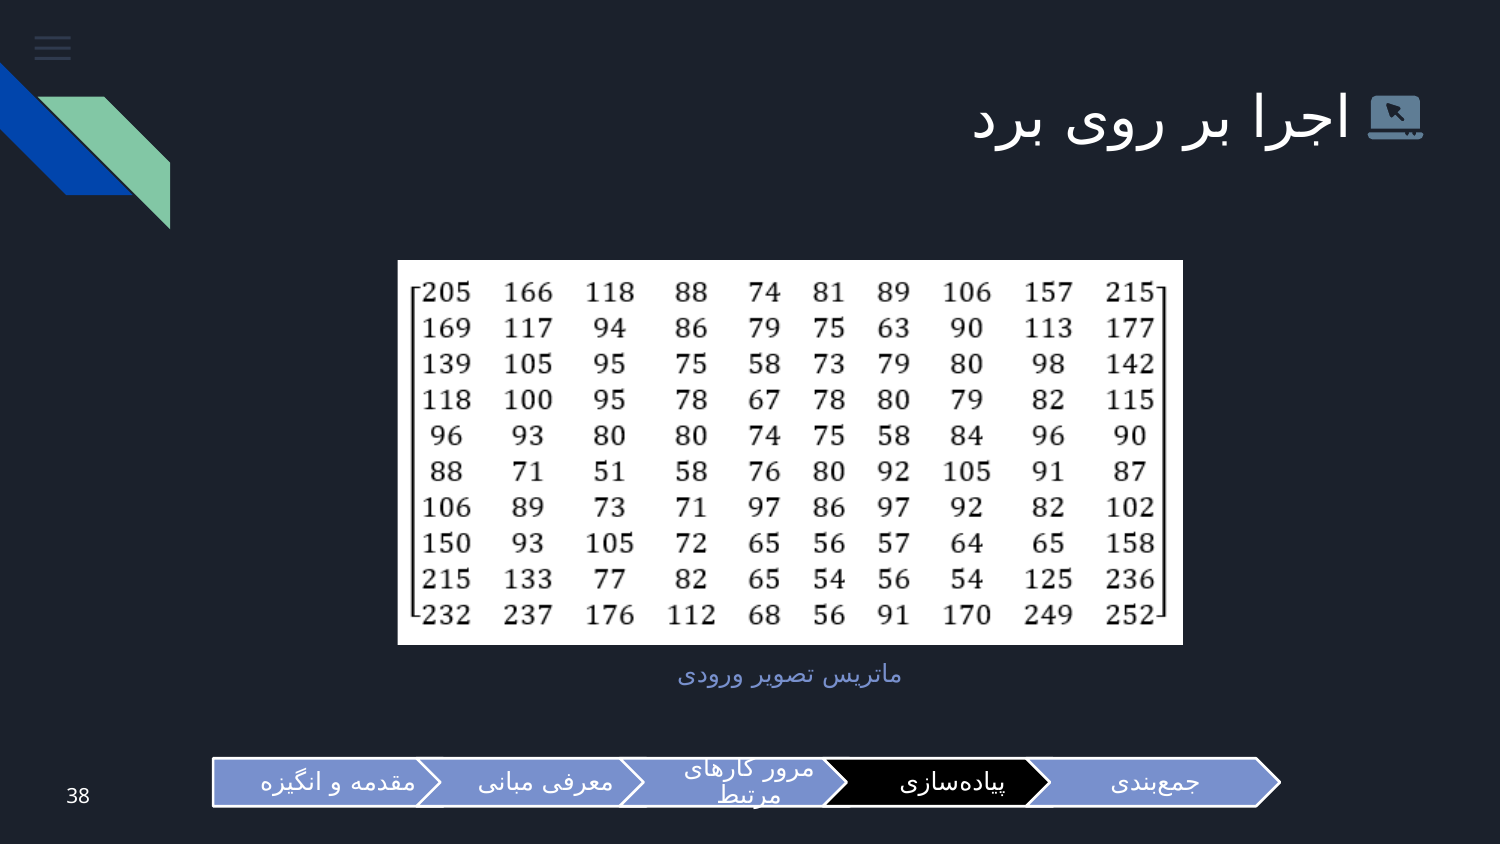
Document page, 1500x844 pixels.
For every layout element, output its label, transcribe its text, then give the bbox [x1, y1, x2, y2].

picture [397, 260, 1184, 646]
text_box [212, 749, 1281, 815]
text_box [1367, 95, 1424, 140]
slide_number 38 [15, 765, 105, 830]
text_box ماتریس تصویر ورودی [397, 651, 1183, 695]
title اجرا بر روی برد [212, 64, 1368, 215]
